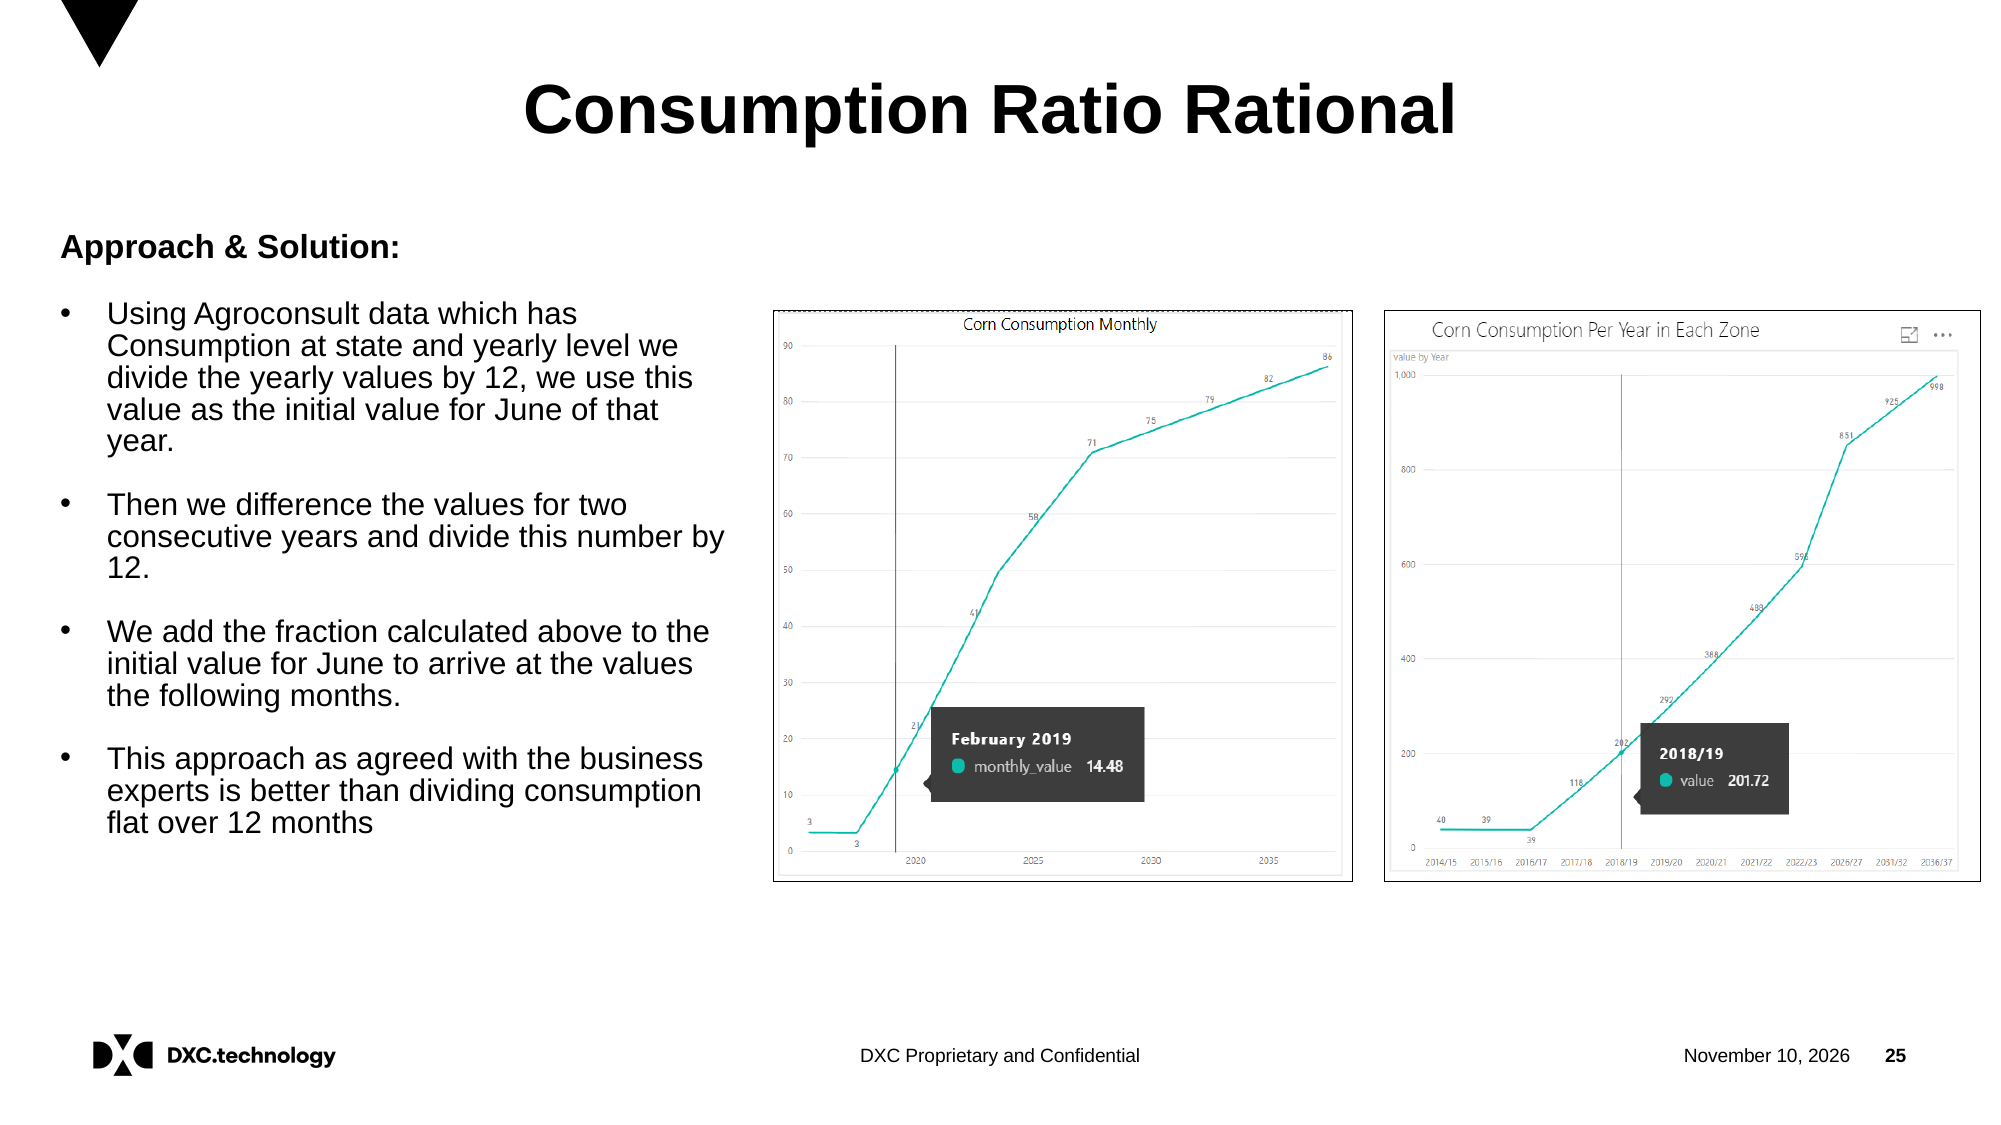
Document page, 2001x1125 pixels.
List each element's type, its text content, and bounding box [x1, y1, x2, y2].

picture [773, 310, 1353, 882]
title Consumption Ratio Rational [406, 76, 1577, 180]
picture [1384, 310, 1981, 882]
text_box Approach & Solution: Using Agroconsult data which has Consumption at state and yearly level we divide the yearly values by 12, we use this value as the initial value for June of that year. Then we difference the values for two consecutive years and divide this number by 12. We add the fraction calculated above to the initial value for June to arrive at the values the following months. This approach as agreed with the business experts is better than dividing consumption flat over 12 months [59, 231, 728, 918]
